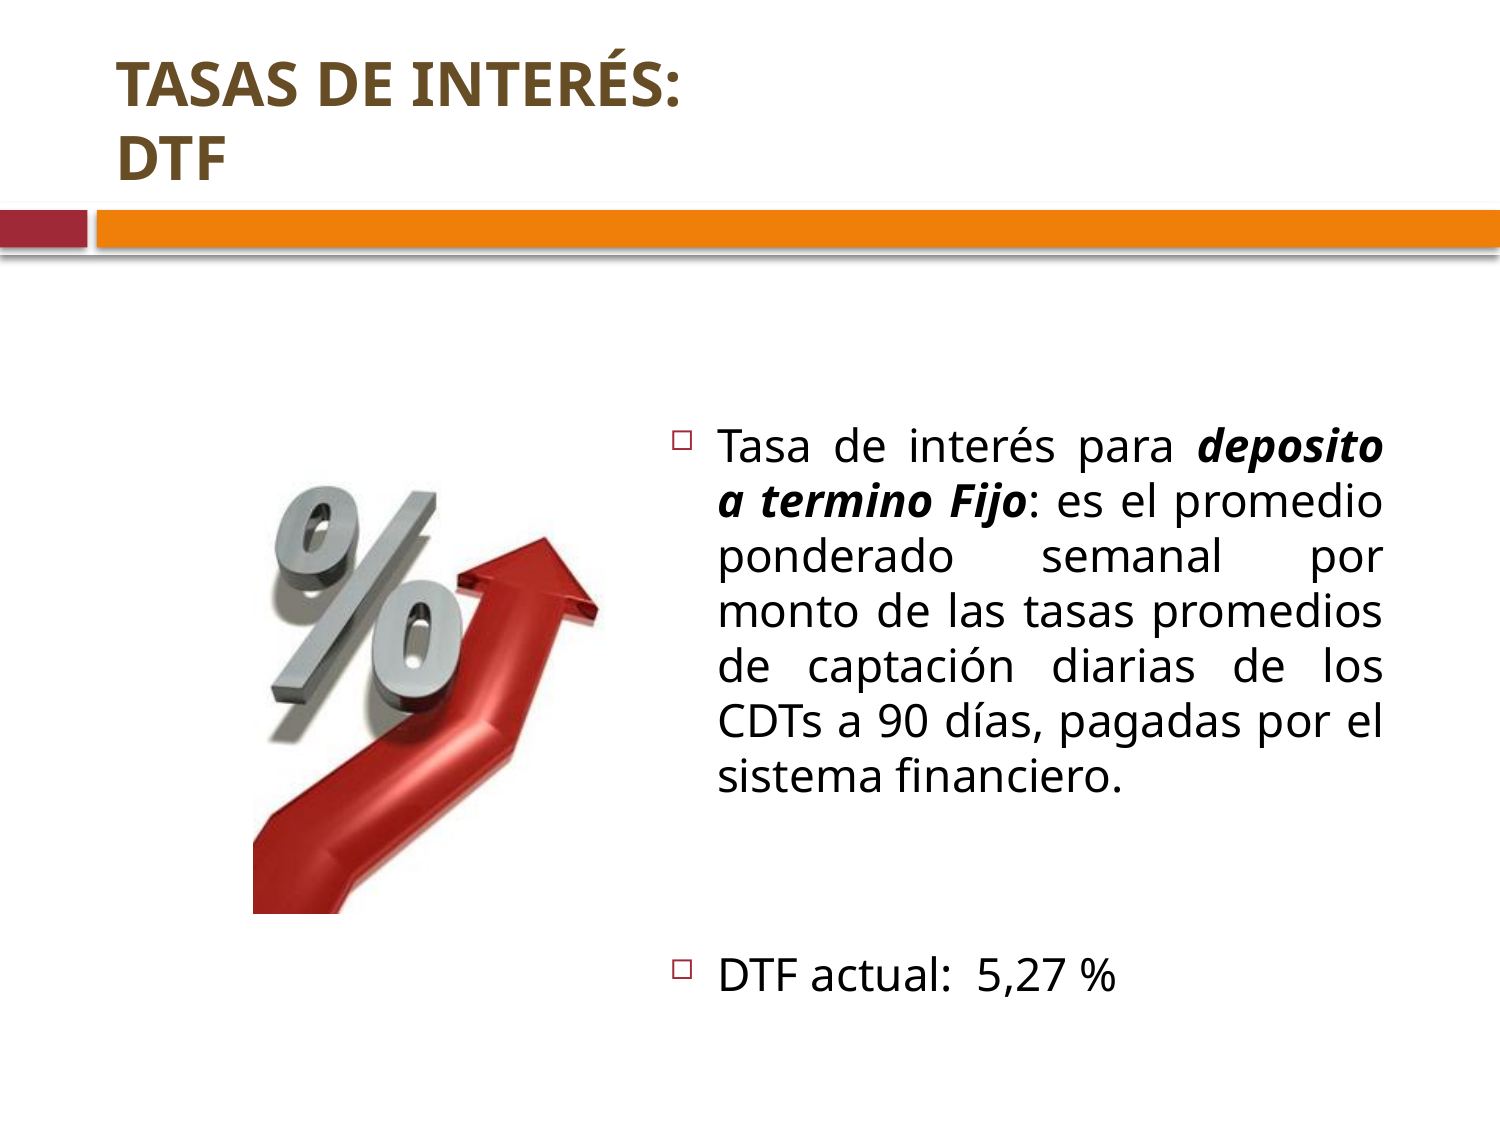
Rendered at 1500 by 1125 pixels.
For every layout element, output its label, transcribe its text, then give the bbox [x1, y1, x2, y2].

title TASAS DE INTERÉS: DTF [100, 37, 1438, 200]
picture [253, 444, 606, 914]
list Tasa de interés para deposito a termino Fijo: es el promedio ponderado semanal por monto de las tasas promedios de captación diarias de los CDTs a 90 días, pagadas por el sistema financiero. DTF actual: 5,27 % [655, 408, 1400, 1053]
